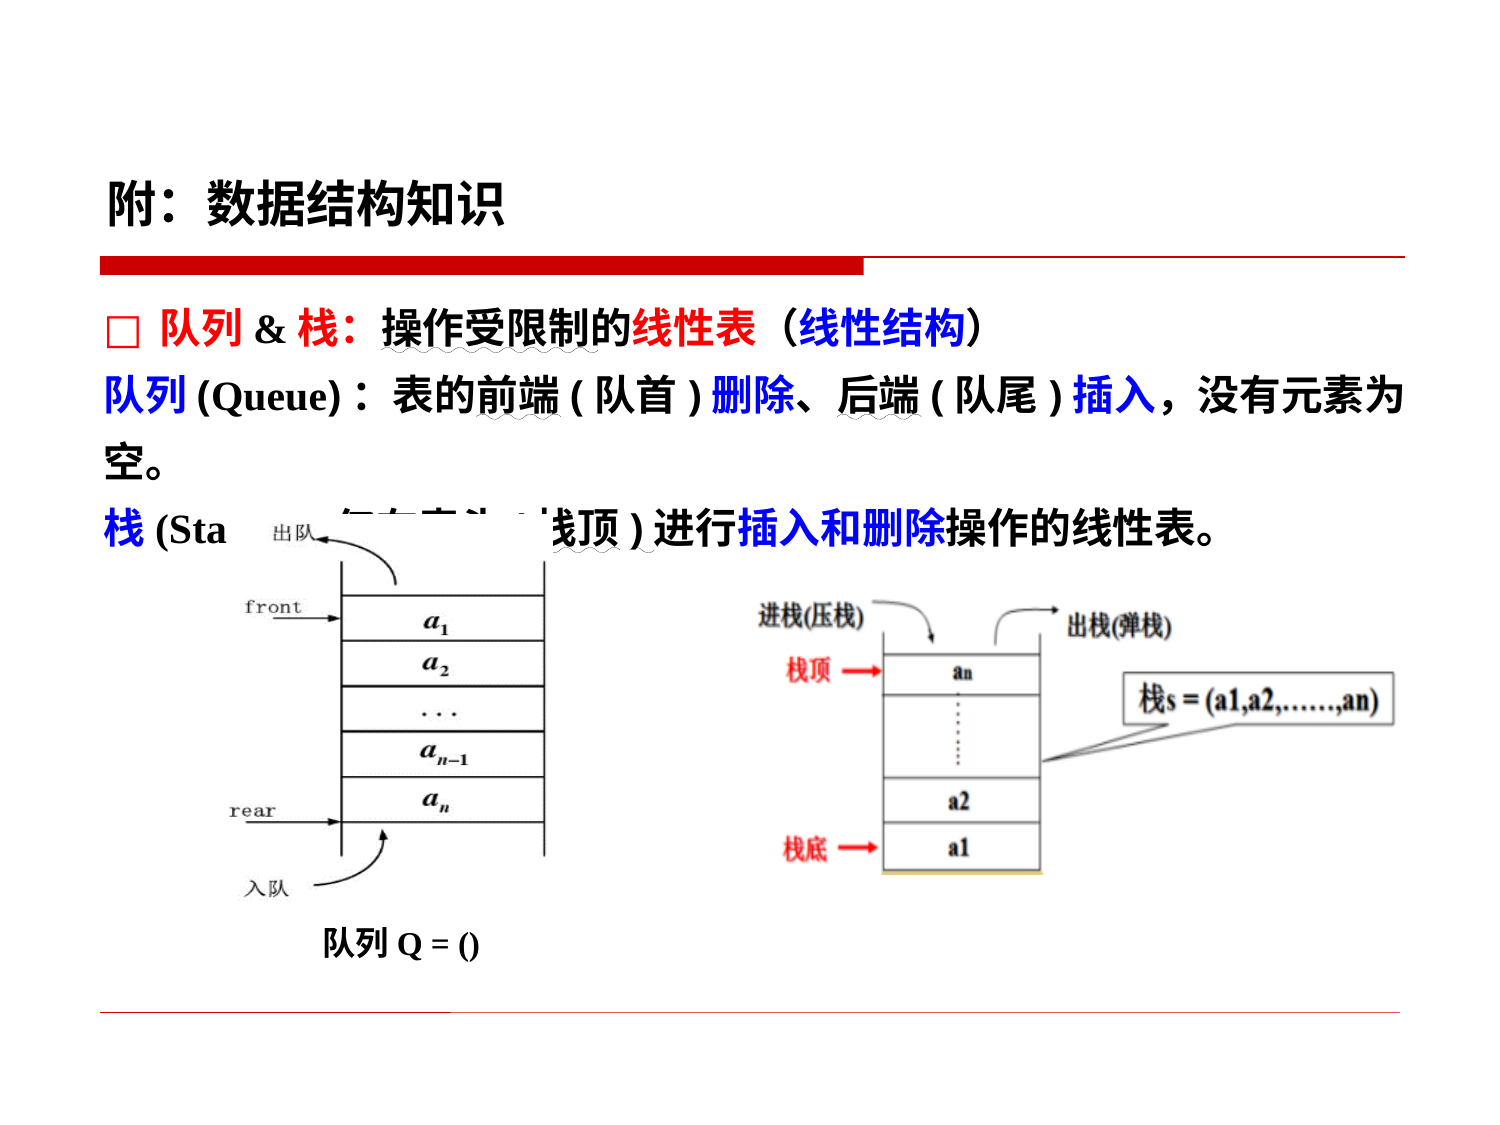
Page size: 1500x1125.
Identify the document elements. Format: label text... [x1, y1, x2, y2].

text_box 队列&栈：操作受限制的线性表（线性结构） 队列(Queue)：表的前端(队首)删除、后端(队尾)插入，没有元素为空。 栈(Stack)：仅在表头(栈顶)进行插入和删除操作的线性表。 [103, 285, 1425, 552]
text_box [187, 514, 1400, 963]
text_box 附：数据结构知识 [106, 172, 532, 233]
